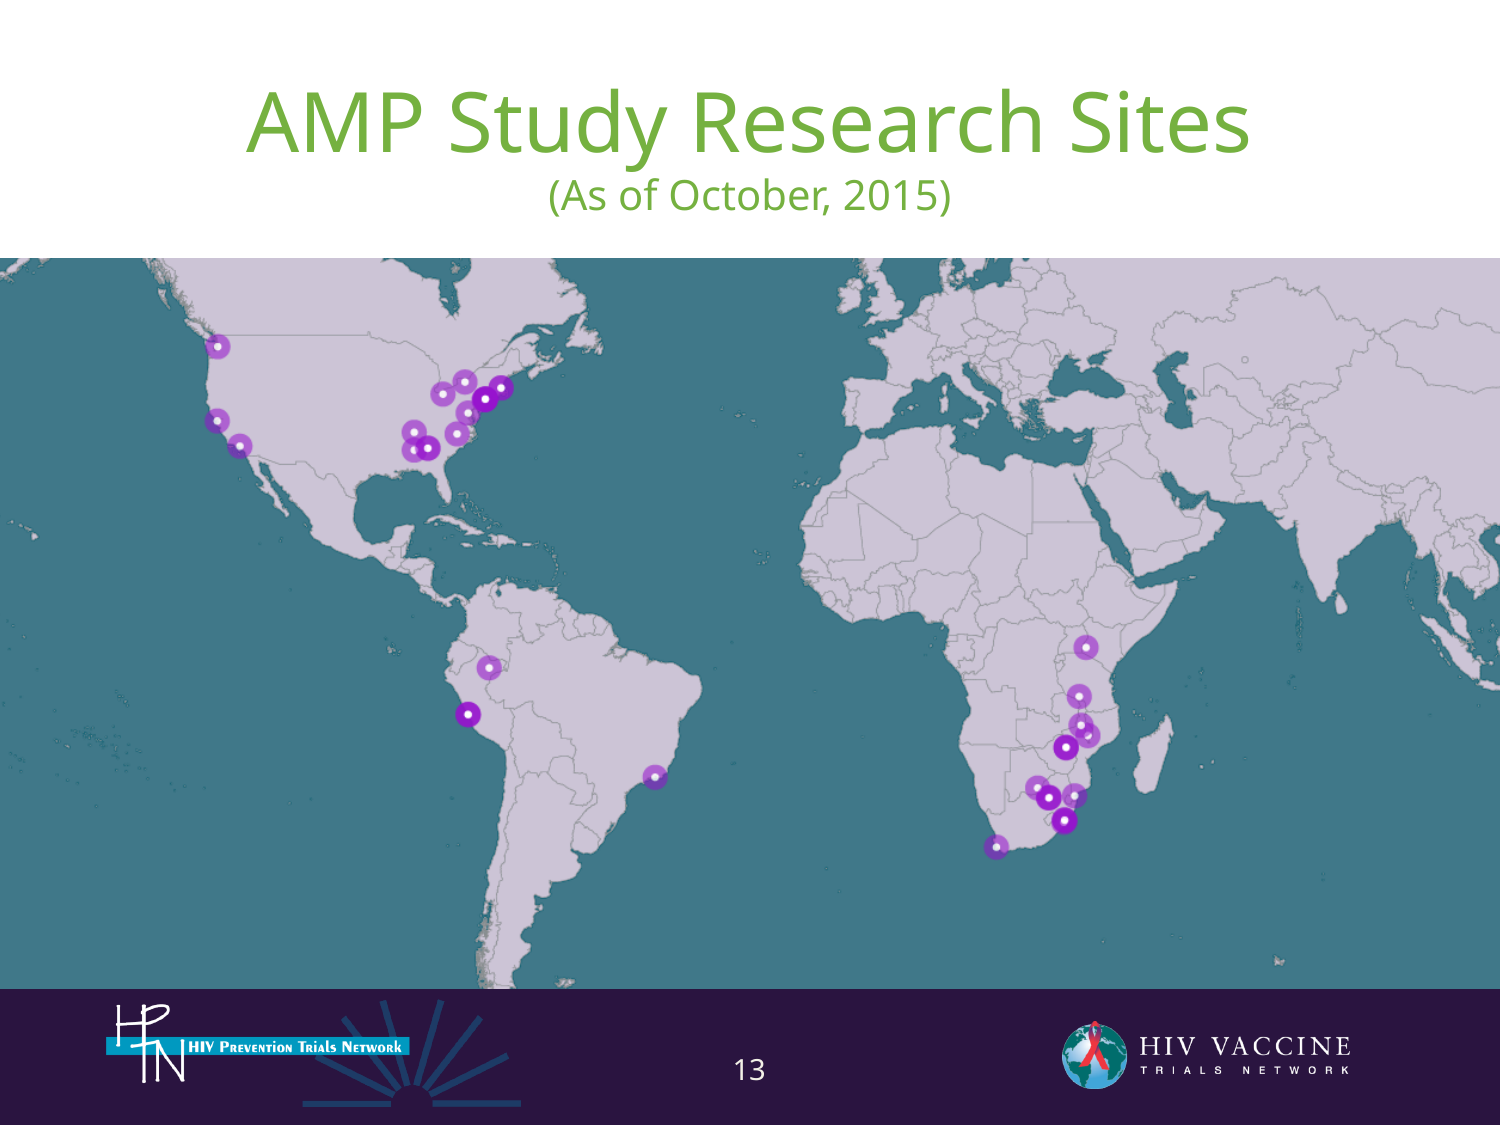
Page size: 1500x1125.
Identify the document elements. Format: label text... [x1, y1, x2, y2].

title AMP Study Research Sites (As of October, 2015) [75, 50, 1425, 238]
picture [0, 258, 1500, 989]
slide_number 13 [683, 1044, 816, 1105]
picture [106, 999, 521, 1107]
picture [1062, 1021, 1350, 1089]
